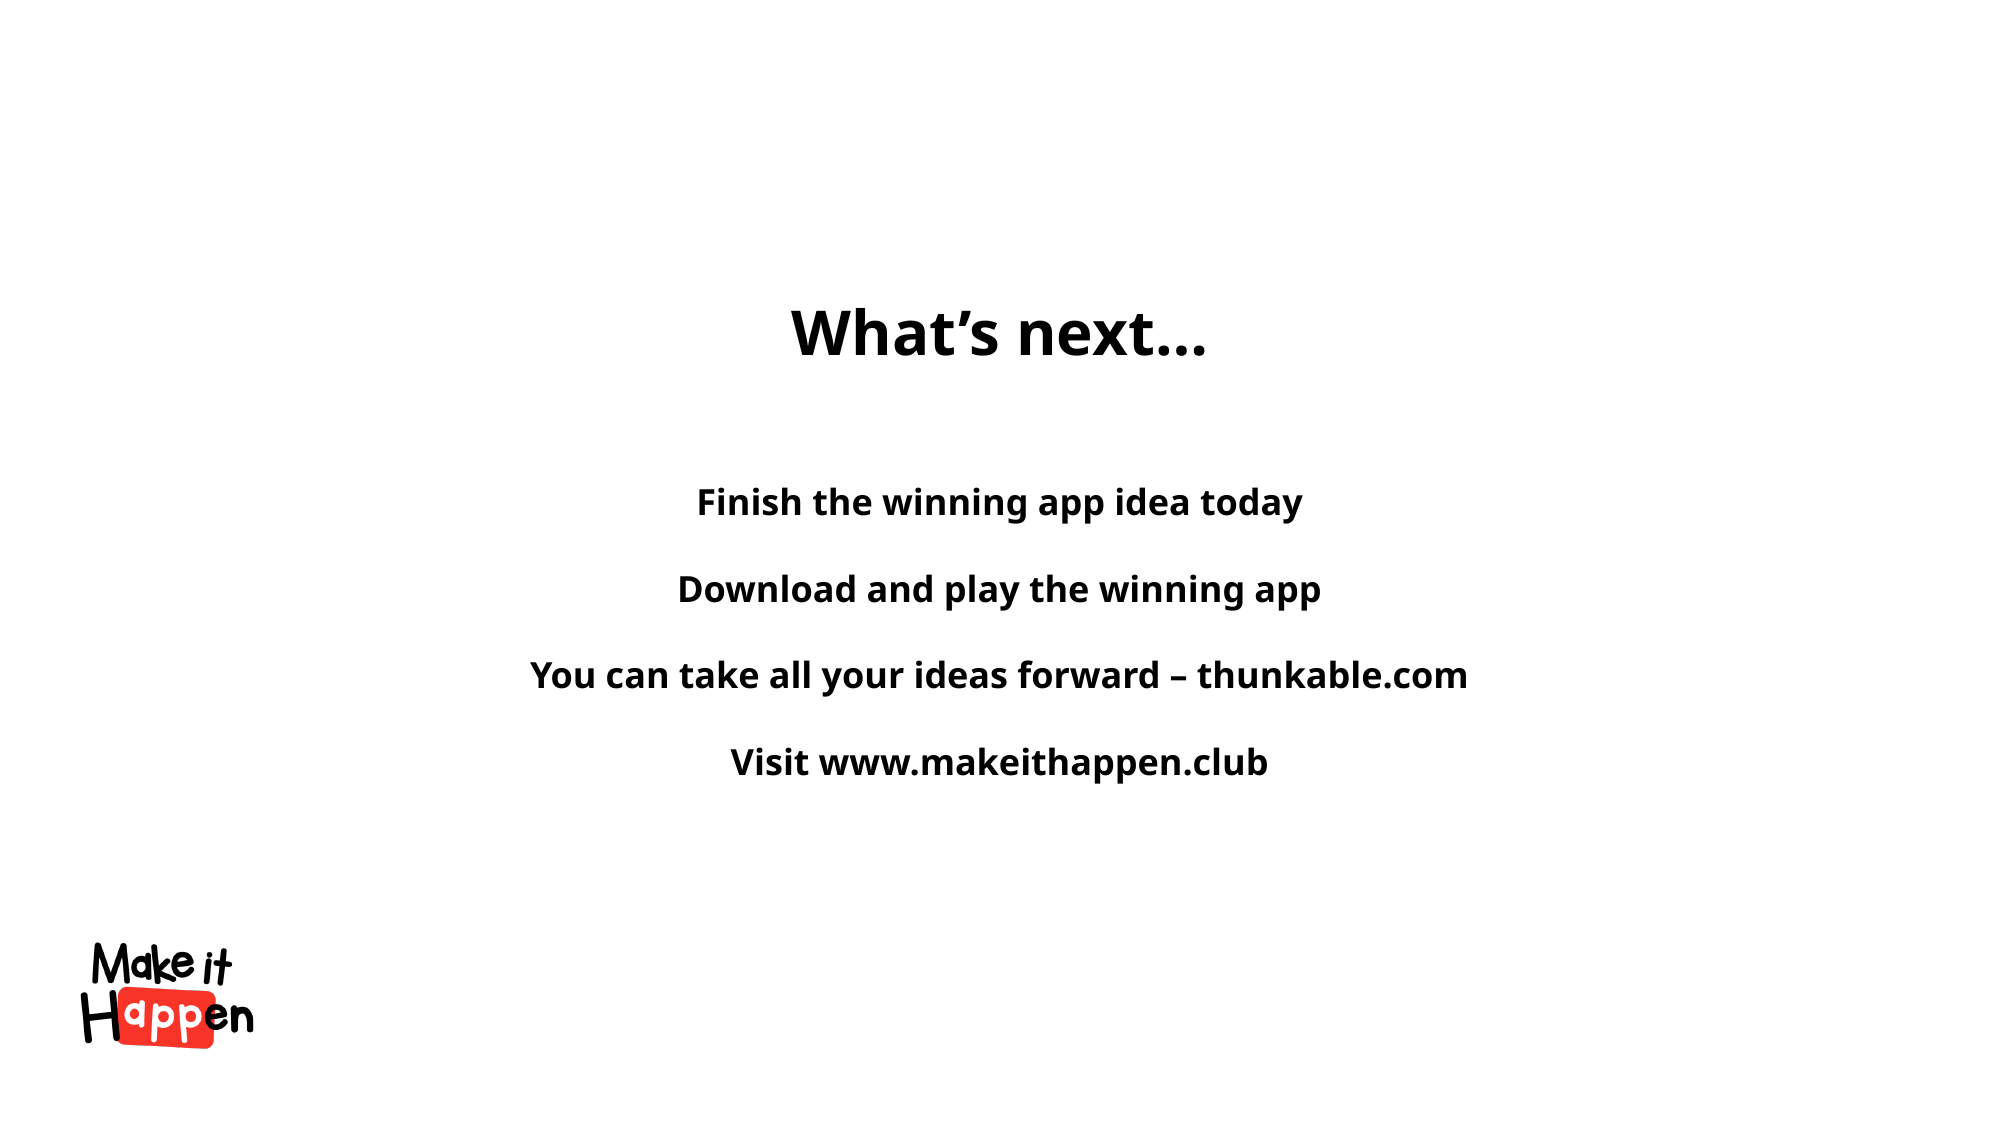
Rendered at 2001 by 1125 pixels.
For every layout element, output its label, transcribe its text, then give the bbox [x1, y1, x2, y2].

picture [80, 942, 254, 1049]
text_box What’s next… Finish the winning app idea today Download and play the winning app You can take all your ideas forward – thunkable.com Visit www.makeithappen.club [261, 294, 1739, 798]
